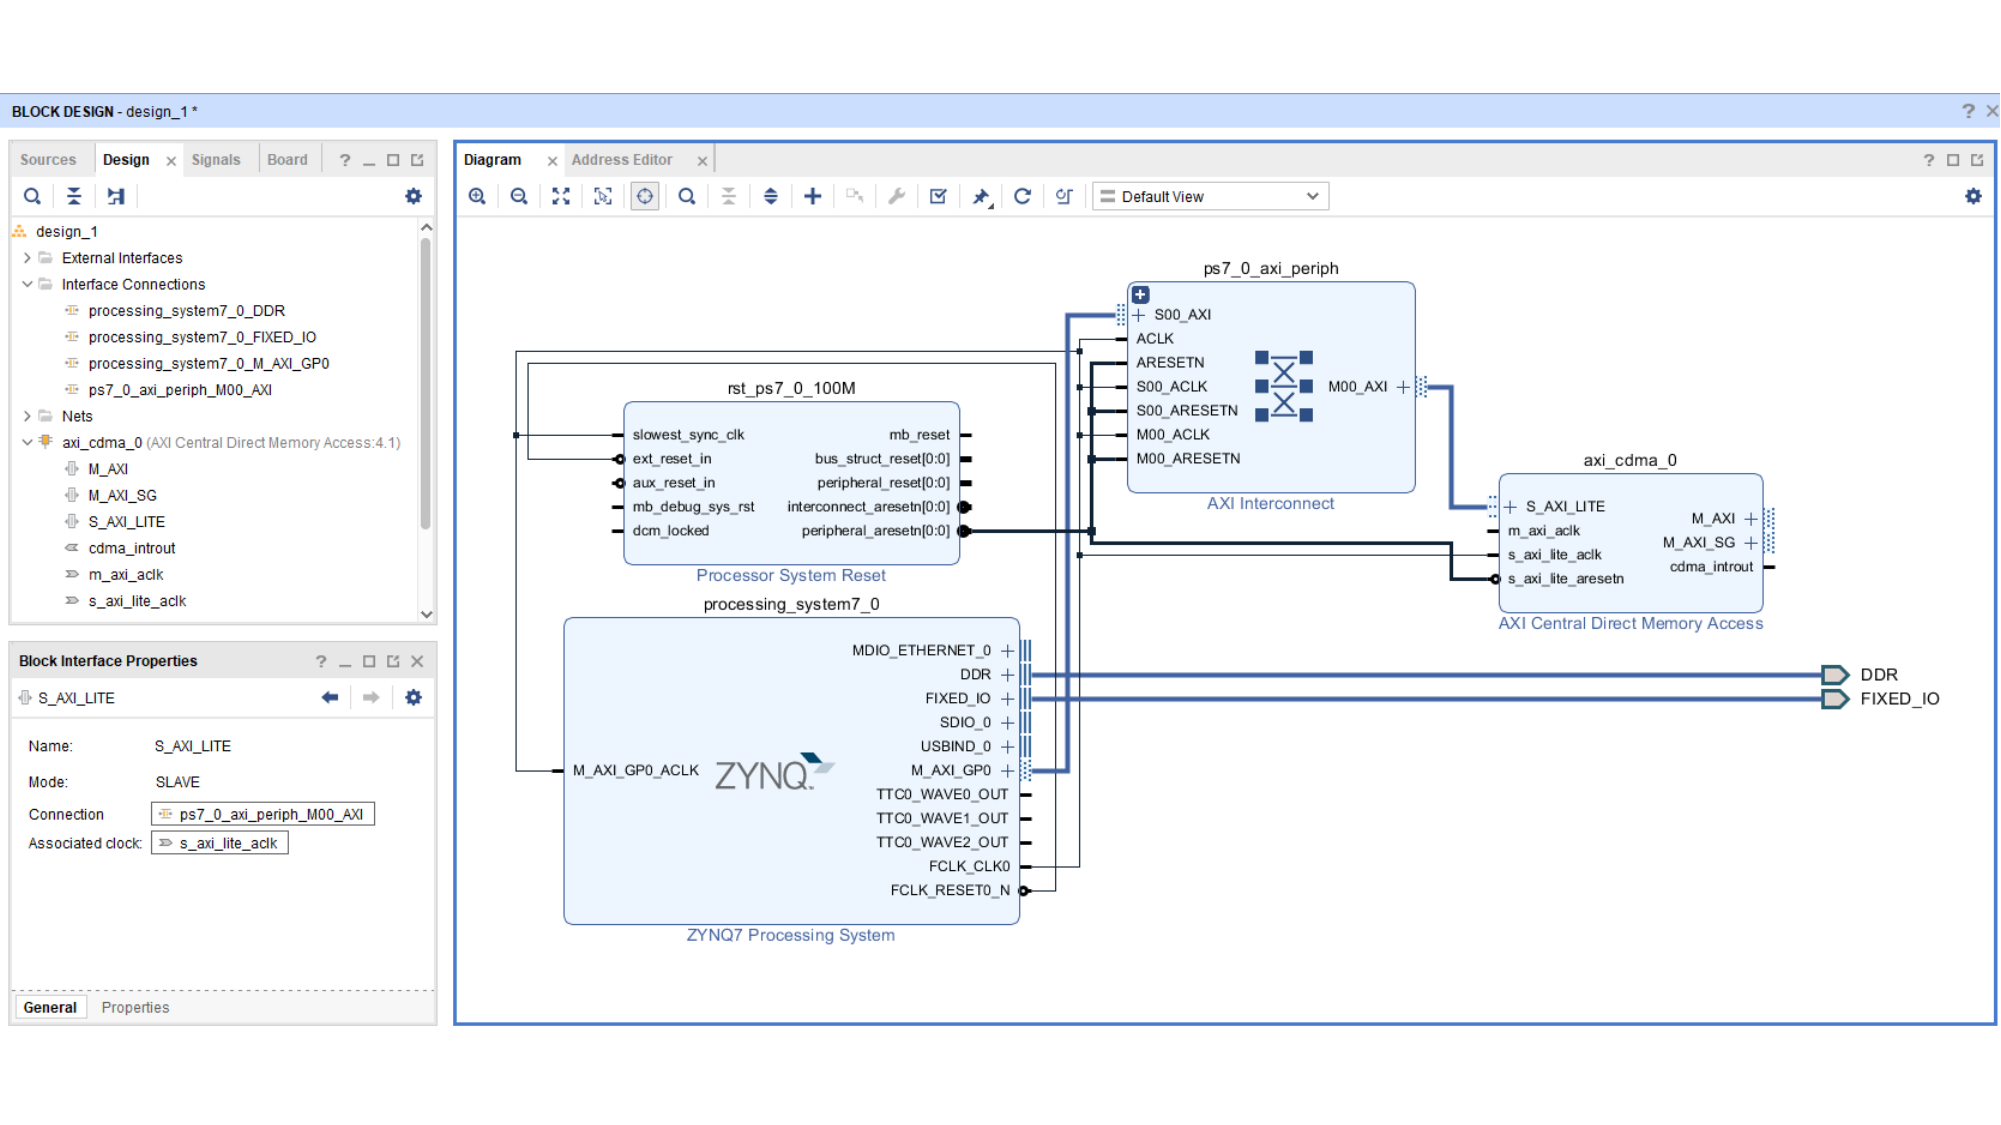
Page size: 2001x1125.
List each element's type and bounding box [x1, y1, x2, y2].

picture [0, 92, 2000, 1032]
